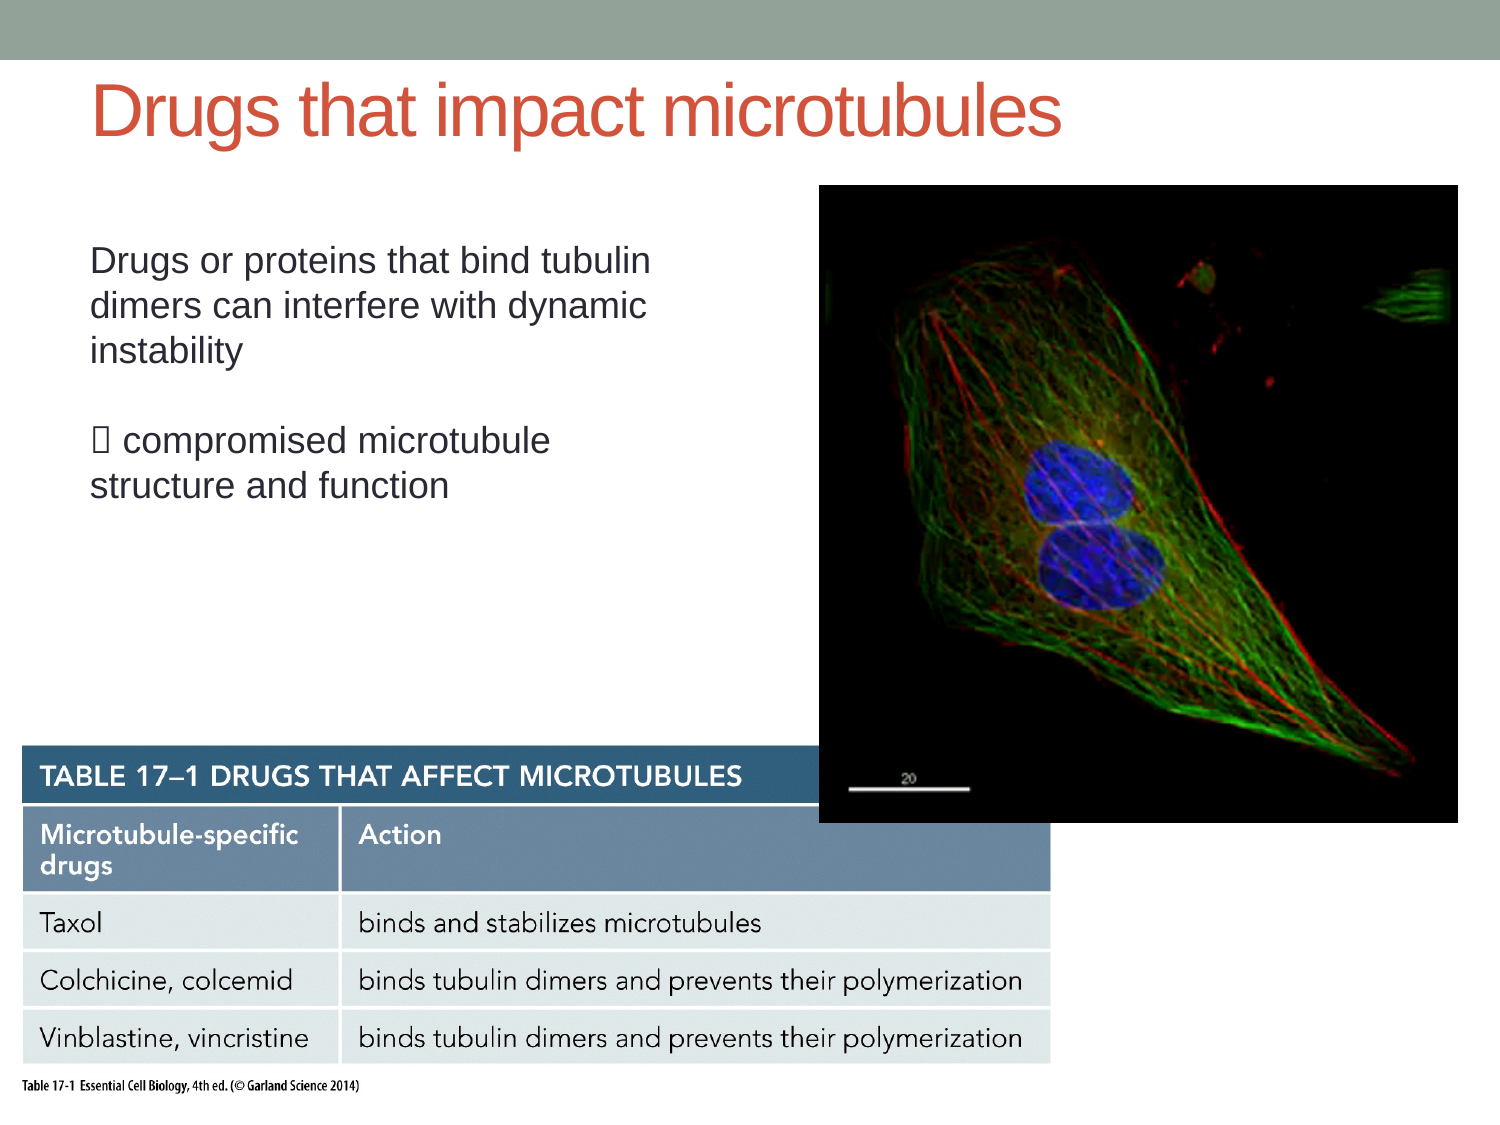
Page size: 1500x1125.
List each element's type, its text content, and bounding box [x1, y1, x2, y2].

title Drugs that impact microtubules [75, 24, 1425, 188]
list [818, 184, 1459, 824]
picture [16, 739, 1057, 1096]
text_box Drugs or proteins that bind tubulin dimers can interfere with dynamic instability  compromised microtubule structure and function [74, 228, 705, 513]
